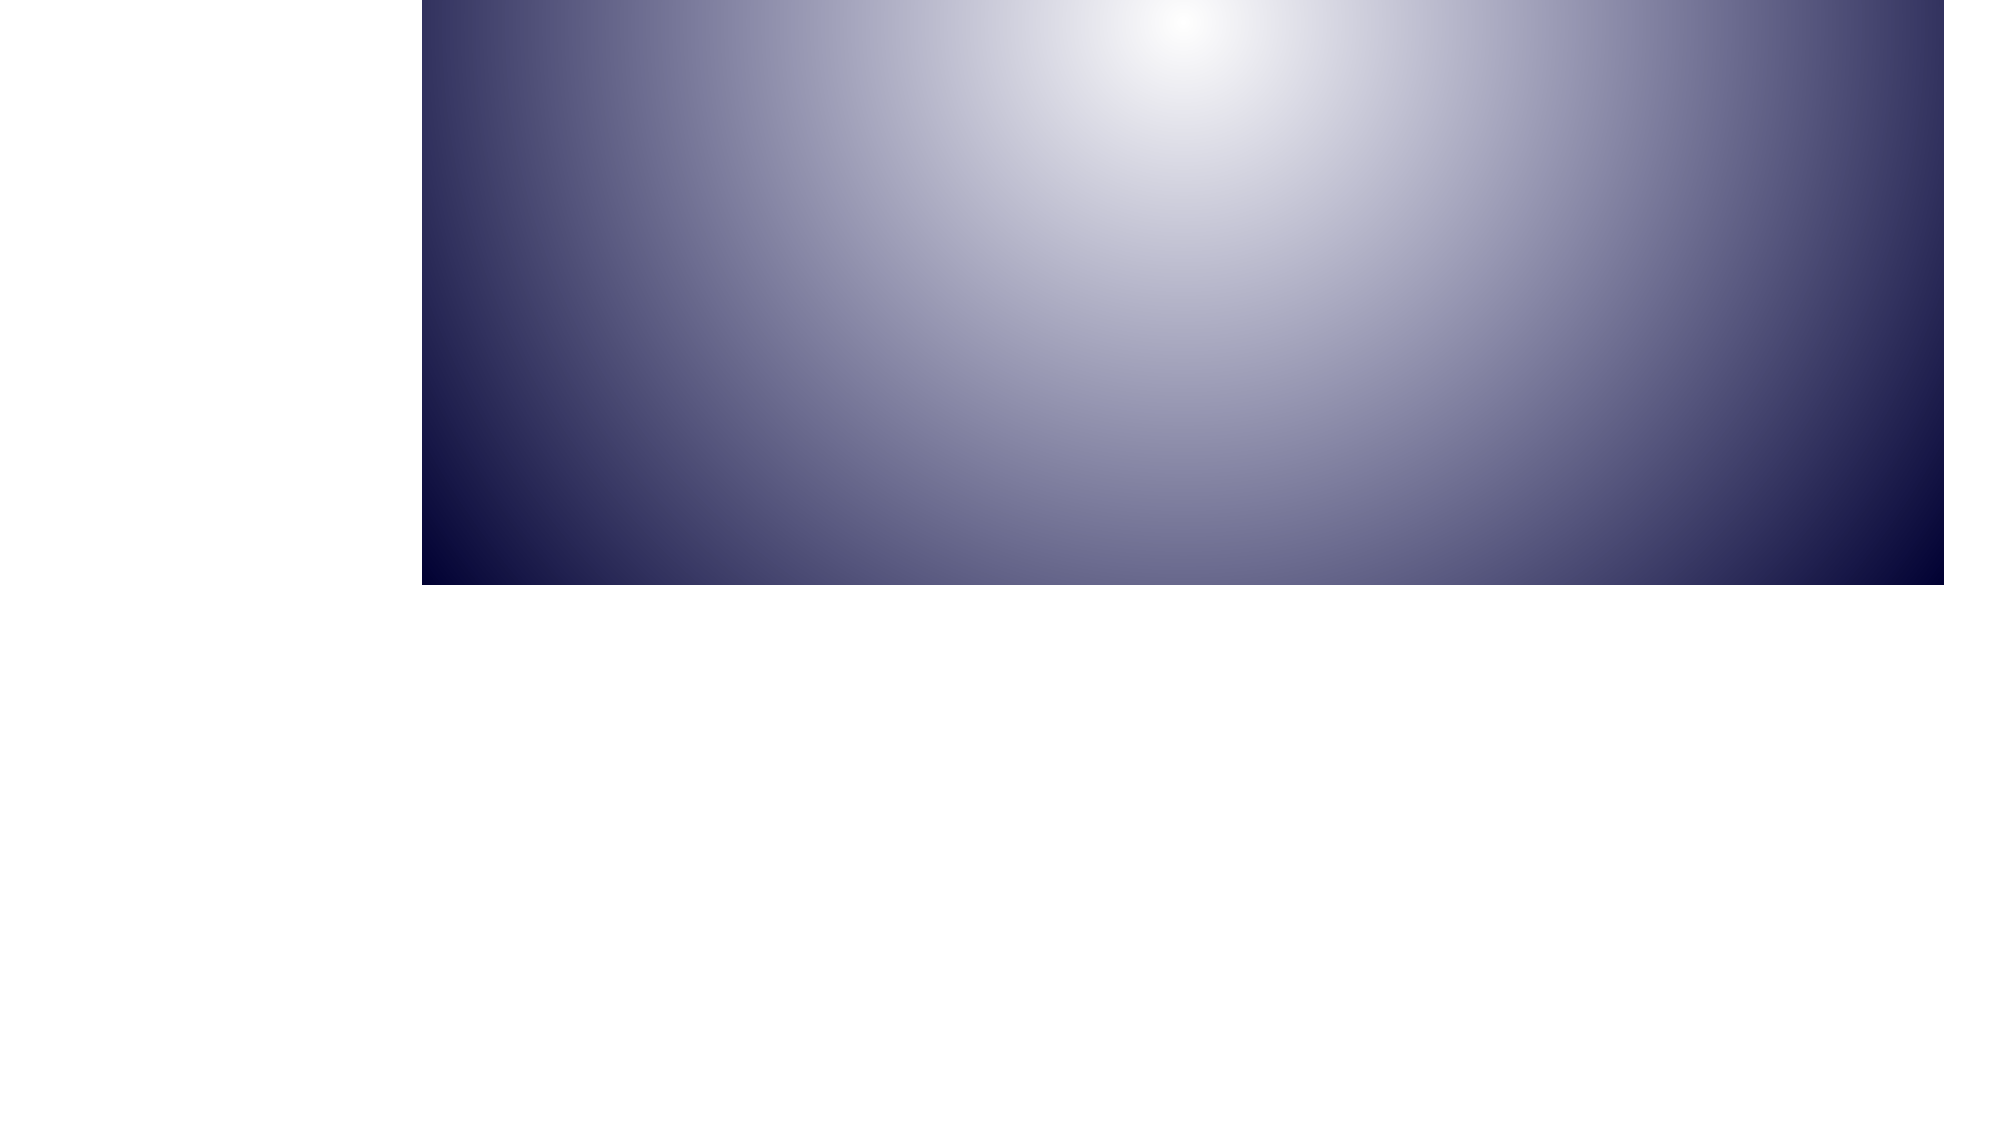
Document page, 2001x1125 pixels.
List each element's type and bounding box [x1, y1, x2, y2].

text_box [422, 0, 1944, 586]
